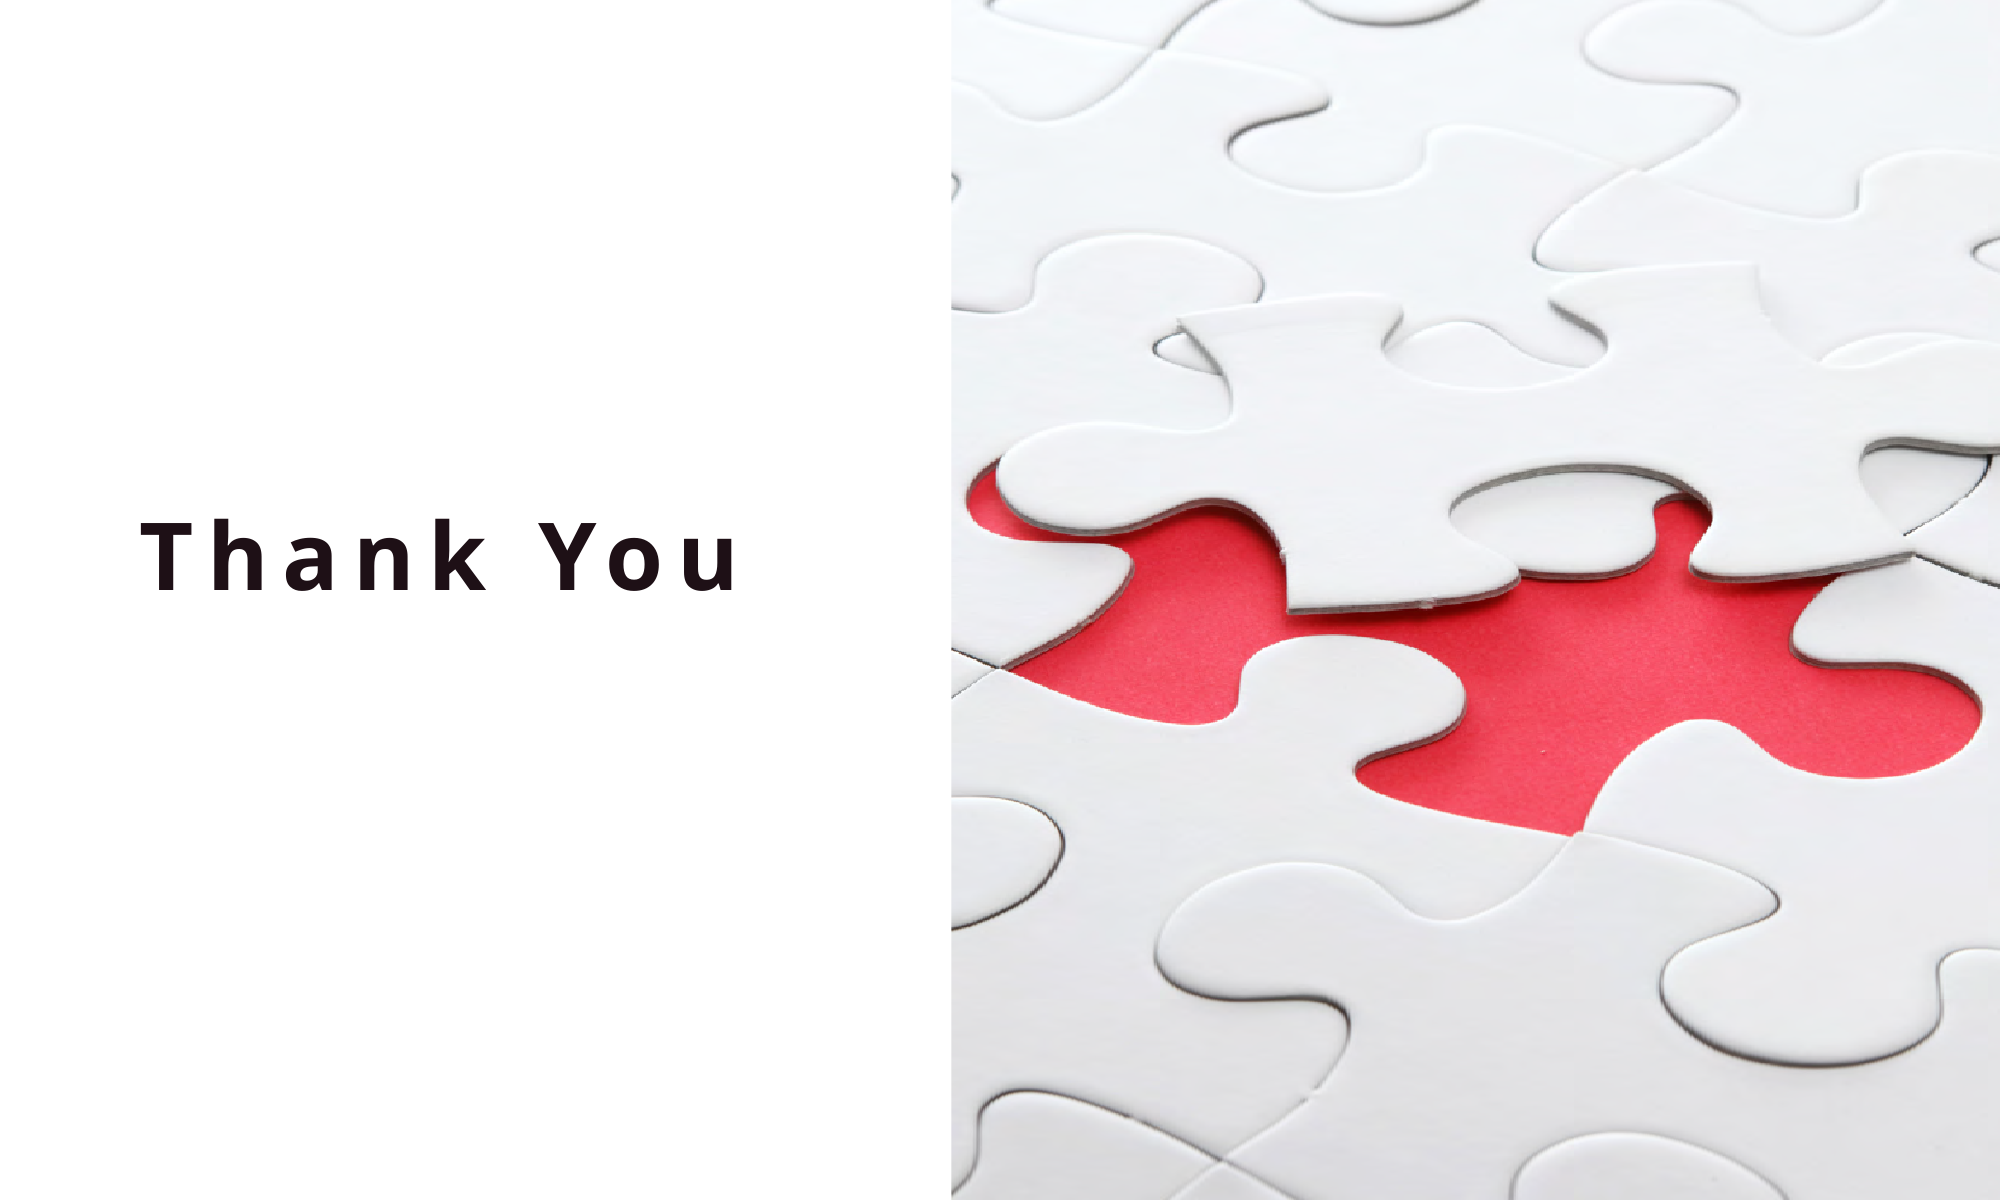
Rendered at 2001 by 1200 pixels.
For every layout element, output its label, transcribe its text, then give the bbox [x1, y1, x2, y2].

text_box [951, 0, 2000, 1200]
title Thank You [137, 476, 899, 679]
